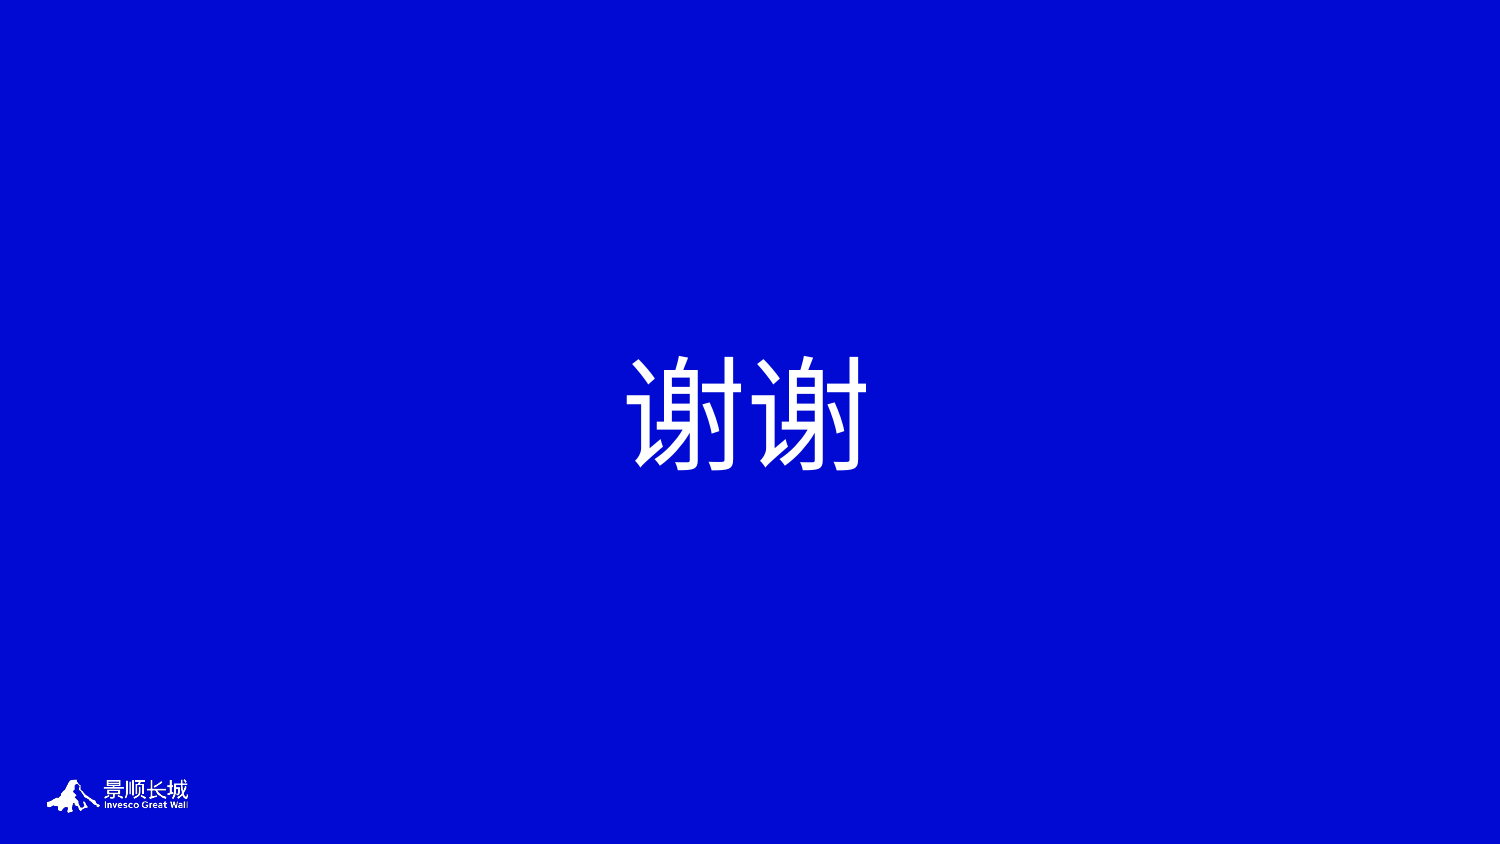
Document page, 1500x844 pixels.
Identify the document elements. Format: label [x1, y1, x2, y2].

picture [47, 779, 188, 813]
title [621, 336, 879, 508]
